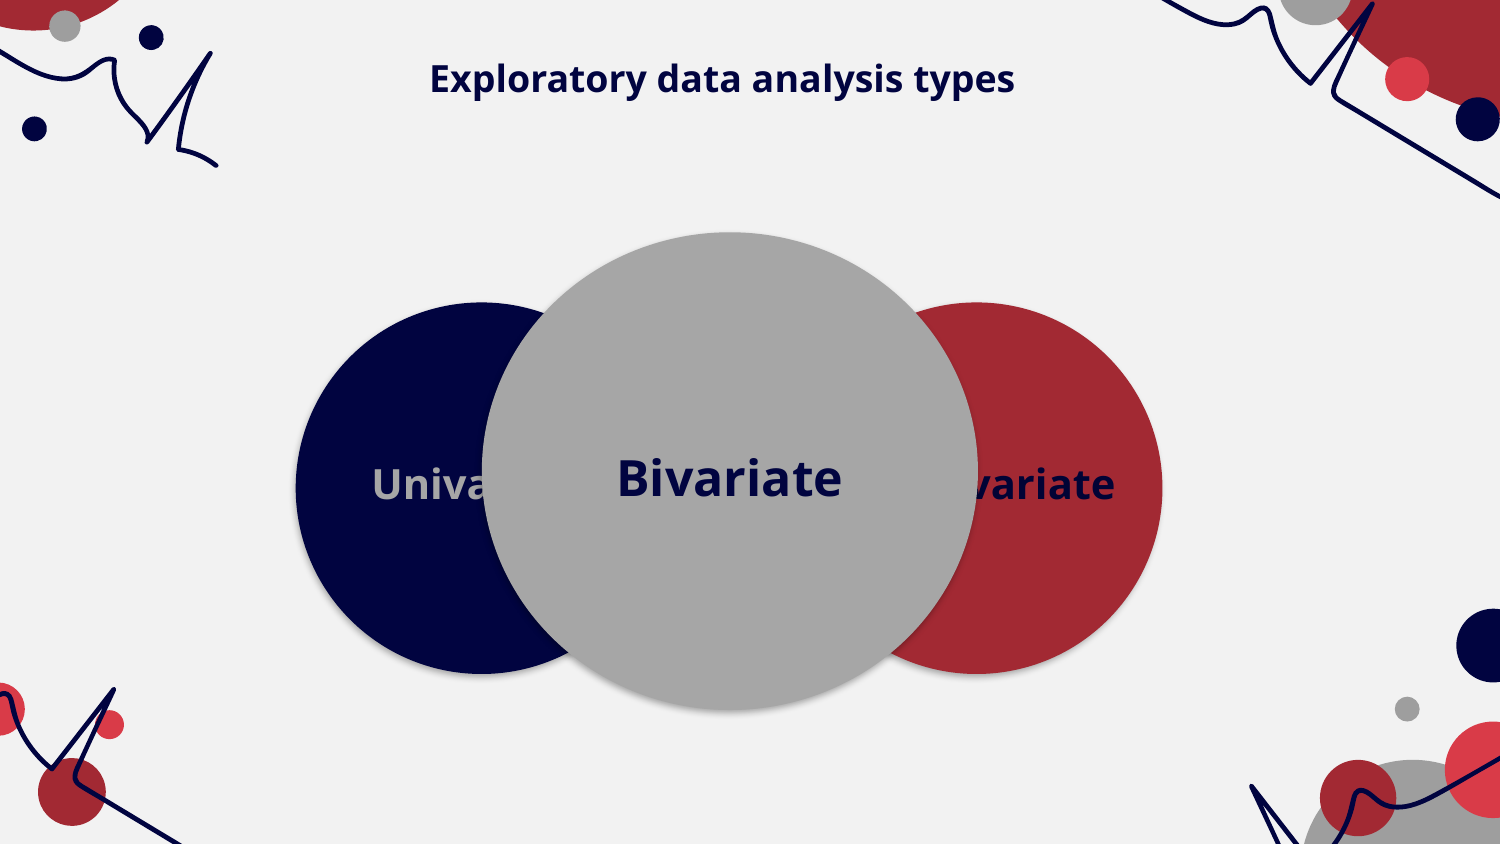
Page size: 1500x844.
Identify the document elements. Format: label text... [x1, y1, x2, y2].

text_box Exploratory data analysis types [339, 47, 1106, 108]
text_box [295, 302, 476, 675]
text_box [481, 232, 979, 711]
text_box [983, 302, 1163, 675]
